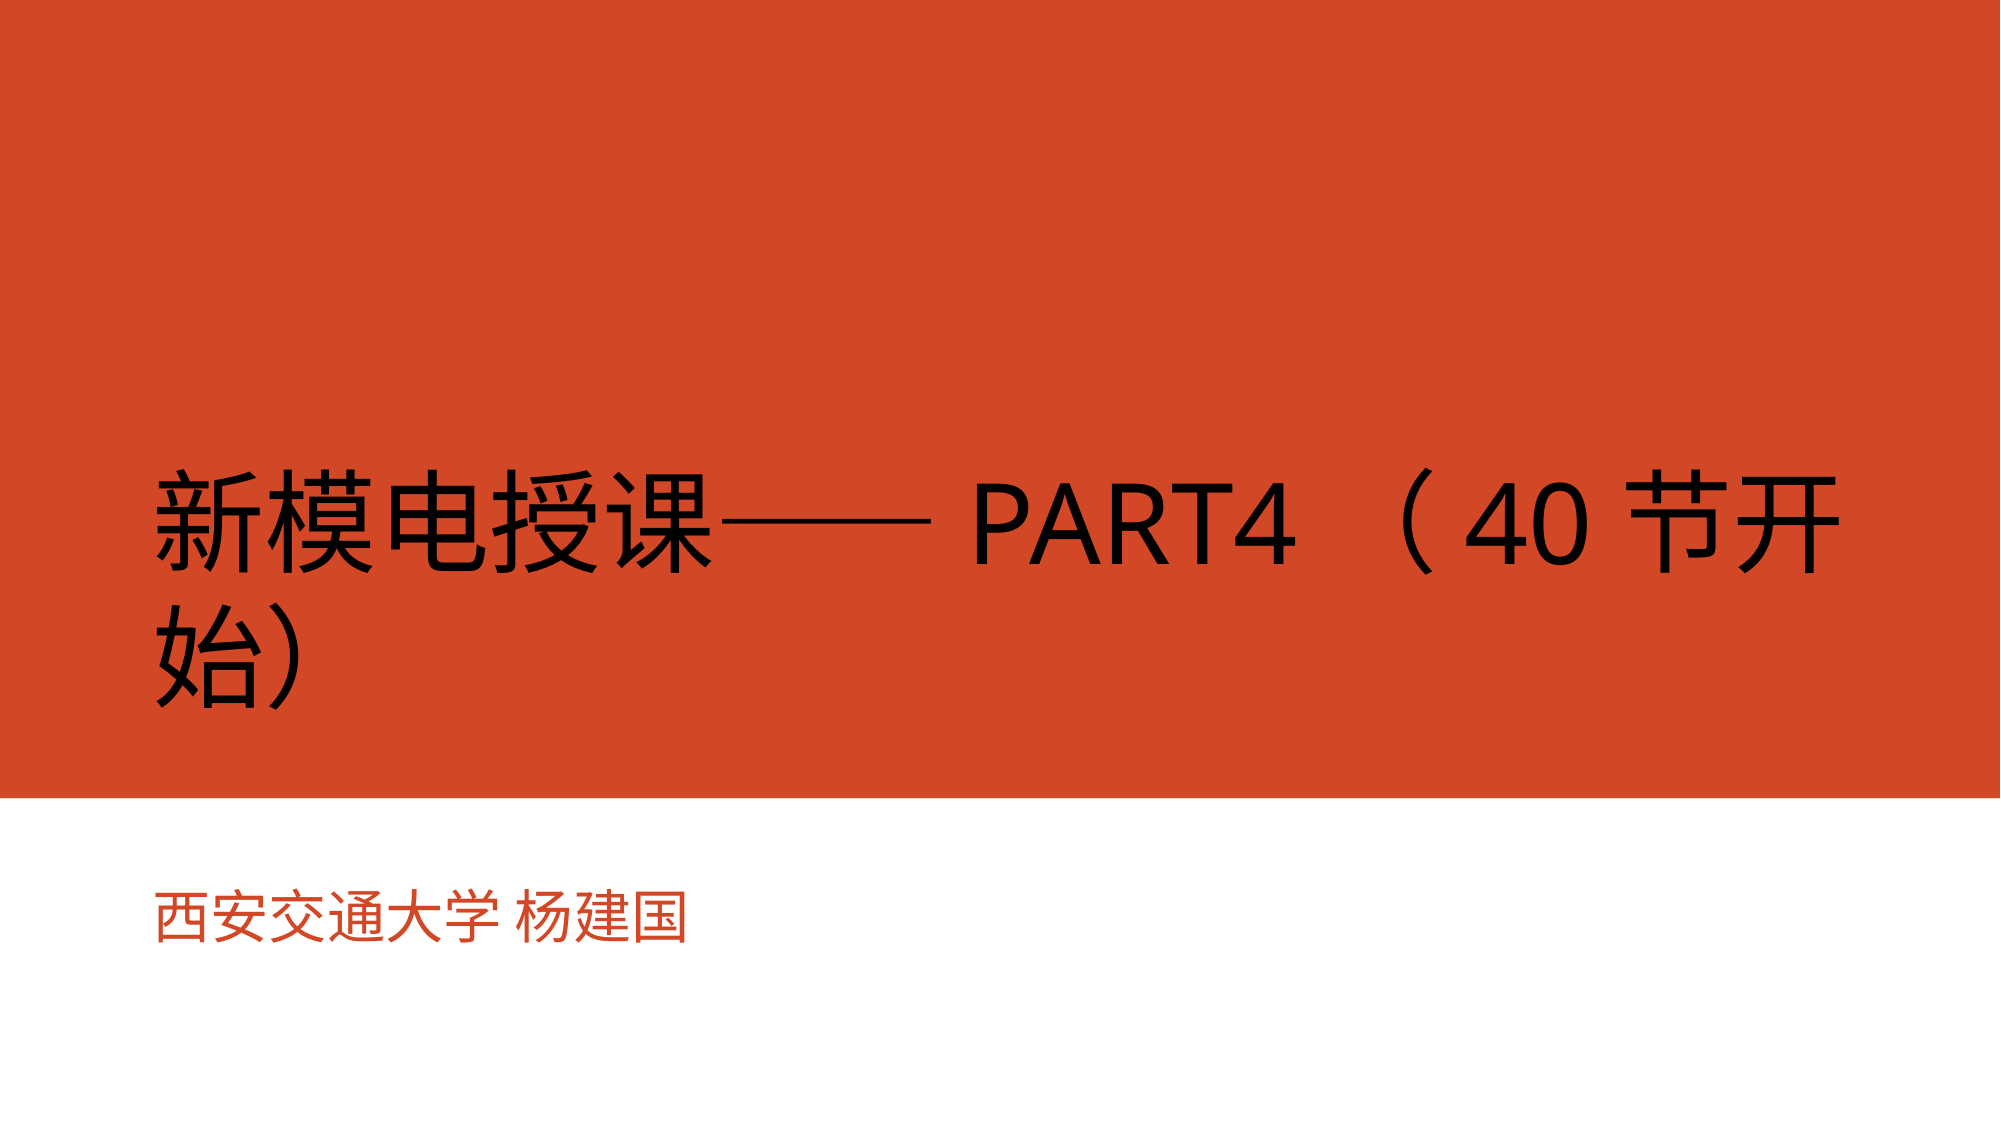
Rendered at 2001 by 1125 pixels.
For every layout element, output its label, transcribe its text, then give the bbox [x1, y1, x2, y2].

subtitle 西安交通大学 杨建国 [137, 838, 1238, 1025]
title 新模电授课——PART4（40节开始） [137, 338, 1863, 730]
